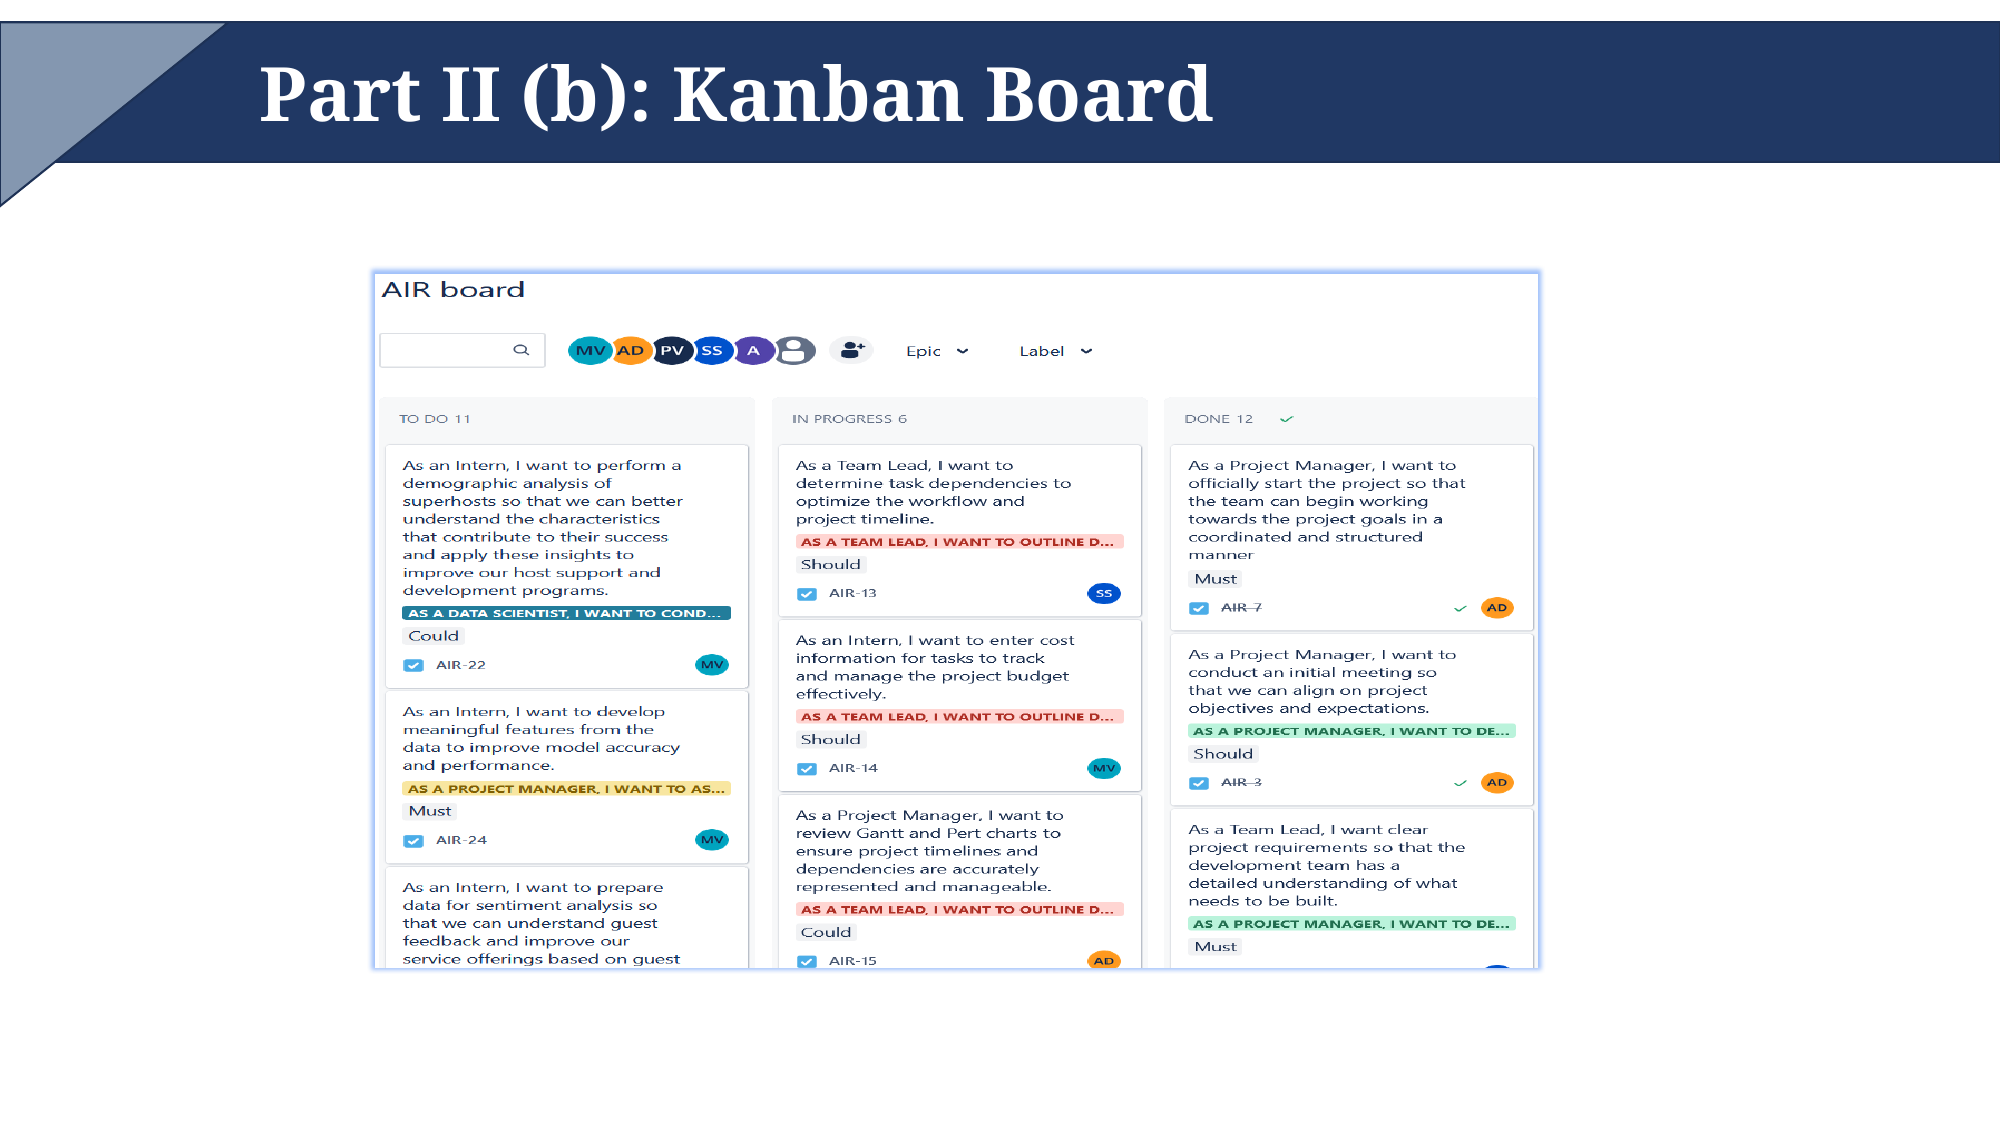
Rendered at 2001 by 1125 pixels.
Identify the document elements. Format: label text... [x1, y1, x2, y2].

text_box [0, 21, 232, 208]
text_box [57, 21, 2000, 163]
text_box Part II (b): Kanban Board [244, 39, 1954, 145]
picture [375, 274, 1538, 968]
